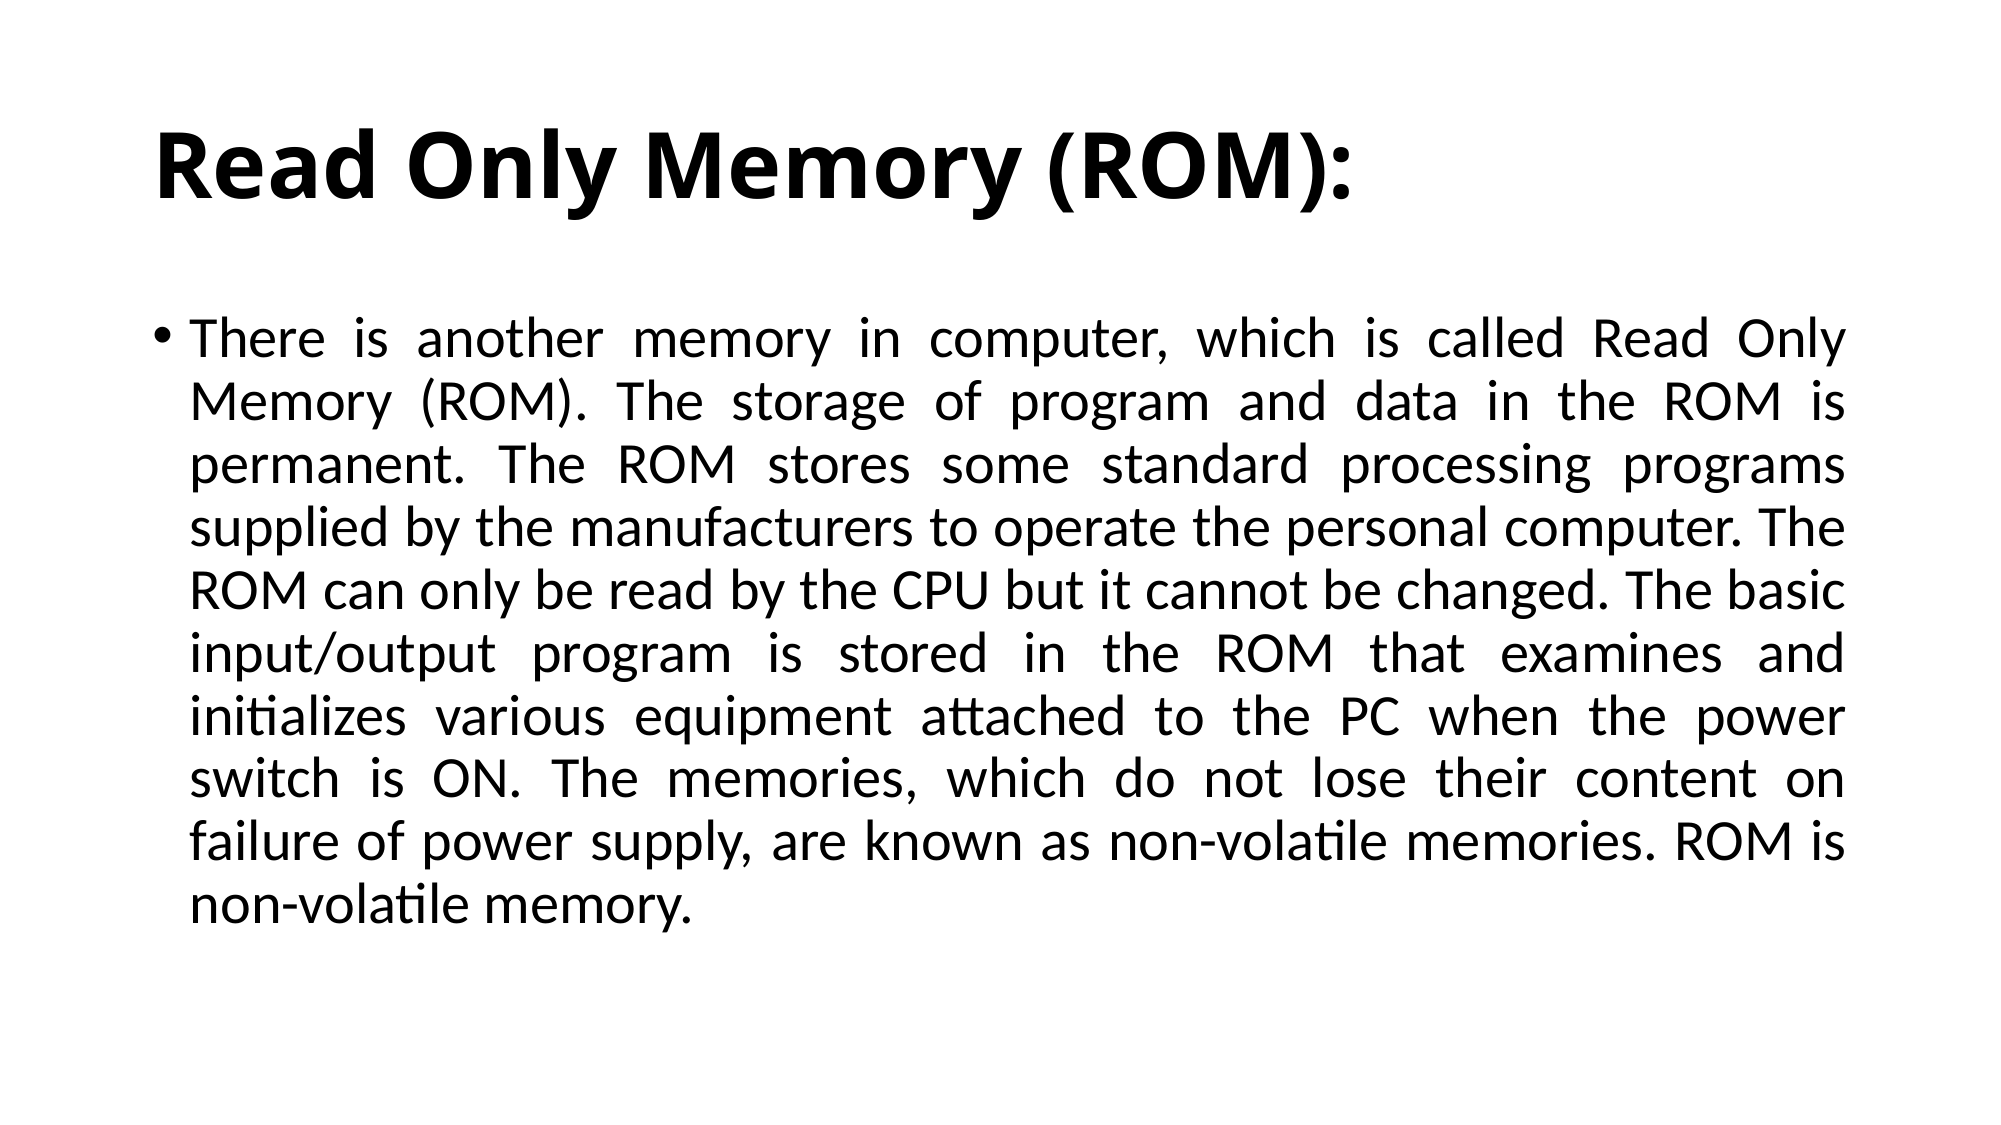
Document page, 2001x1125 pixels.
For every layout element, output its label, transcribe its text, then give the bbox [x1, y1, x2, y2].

list There is another memory in computer, which is called Read Only Memory (ROM). The storage of program and data in the ROM is permanent. The ROM stores some standard processing programs supplied by the manufacturers to operate the personal computer. The ROM can only be read by the CPU but it cannot be changed. The basic input/output program is stored in the ROM that examines and initializes various equipment attached to the PC when the power switch is ON. The memories, which do not lose their content on failure of power supply, are known as non-volatile memories. ROM is non-volatile memory. [137, 299, 1863, 1014]
title Read Only Memory (ROM): [137, 59, 1863, 278]
